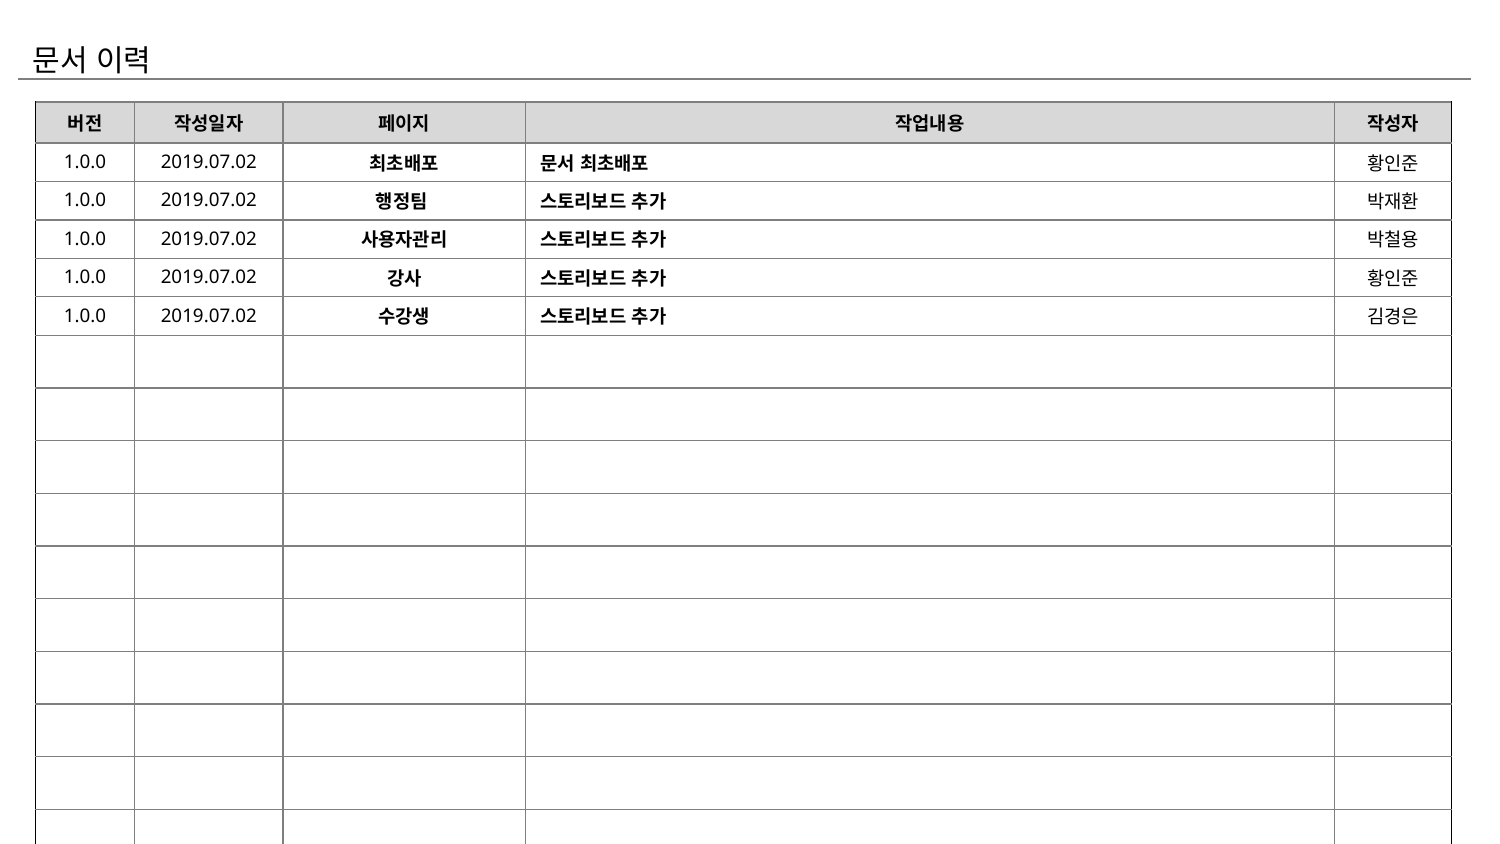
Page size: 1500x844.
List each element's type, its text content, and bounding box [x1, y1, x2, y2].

table_cell [284, 705, 525, 756]
table_cell [526, 441, 1334, 493]
table_cell 김경은 [1335, 297, 1451, 335]
table_cell [526, 652, 1334, 703]
table_cell [36, 441, 134, 493]
table_cell [36, 494, 134, 545]
table_cell [284, 389, 525, 440]
table_cell [1335, 810, 1451, 844]
table_cell 박철용 [1335, 221, 1451, 258]
table_cell 스토리보드 추가 [526, 221, 1334, 258]
table_cell [526, 547, 1334, 598]
table_cell [36, 757, 134, 809]
table_cell [284, 652, 525, 703]
table_cell [1335, 652, 1451, 703]
table_cell 황인준 [1335, 259, 1451, 296]
table_cell 박재환 [1335, 182, 1451, 219]
table_cell [284, 494, 525, 545]
table_cell 사용자관리 [284, 221, 525, 258]
table_cell 스토리보드 추가 [526, 259, 1334, 296]
table_cell [284, 336, 525, 387]
title 문서 이력 [17, 33, 1223, 80]
table_cell [1335, 336, 1451, 387]
table_cell [1335, 757, 1451, 809]
table_cell [526, 810, 1334, 844]
table_cell 스토리보드 추가 [526, 297, 1334, 335]
table_cell [526, 389, 1334, 440]
table_cell [135, 547, 282, 598]
table_cell 1.0.0 [36, 297, 134, 335]
table_cell [36, 705, 134, 756]
table_cell [526, 336, 1334, 387]
table_cell [36, 599, 134, 651]
table_cell [526, 494, 1334, 545]
table_cell [1335, 599, 1451, 651]
table_cell [1335, 441, 1451, 493]
table_cell [135, 599, 282, 651]
table_cell [284, 547, 525, 598]
table_cell 행정팀 [284, 182, 525, 219]
table_cell [1335, 547, 1451, 598]
table_cell [1335, 494, 1451, 545]
table_cell 1.0.0 [36, 144, 134, 181]
table_cell [36, 389, 134, 440]
table_cell [526, 599, 1334, 651]
table_cell [135, 652, 282, 703]
table_cell 최초배포 [284, 144, 525, 181]
table_cell 2019.07.02 [135, 182, 282, 219]
table_cell [284, 441, 525, 493]
table_cell [135, 389, 282, 440]
table_header 페이지 [284, 103, 525, 142]
table_header 작성자 [1335, 103, 1451, 142]
table_cell 1.0.0 [36, 221, 134, 258]
table_cell [36, 810, 134, 844]
table_cell 2019.07.02 [135, 144, 282, 181]
table_cell 스토리보드 추가 [526, 182, 1334, 219]
table_cell [135, 494, 282, 545]
table_cell [284, 810, 525, 844]
table_cell 황인준 [1335, 144, 1451, 181]
table_cell [1335, 705, 1451, 756]
table_cell [36, 547, 134, 598]
table_cell [284, 757, 525, 809]
table_cell 1.0.0 [36, 182, 134, 219]
table_cell [135, 810, 282, 844]
table_cell [135, 757, 282, 809]
table_cell 강사 [284, 259, 525, 296]
table_cell [36, 336, 134, 387]
table_header 작업내용 [526, 103, 1334, 142]
table_cell 수강생 [284, 297, 525, 335]
table_cell [1335, 389, 1451, 440]
table_cell [135, 336, 282, 387]
table_cell [526, 757, 1334, 809]
table_cell 문서 최초배포 [526, 144, 1334, 181]
table_header 버전 [36, 103, 134, 142]
table_cell [36, 652, 134, 703]
table_cell [135, 441, 282, 493]
table_cell [284, 599, 525, 651]
table_header 작성일자 [135, 103, 282, 142]
table_cell [135, 705, 282, 756]
table_cell [526, 705, 1334, 756]
table_cell 1.0.0 [36, 259, 134, 296]
table_cell 2019.07.02 [135, 221, 282, 258]
table_cell 2019.07.02 [135, 297, 282, 335]
table_cell 2019.07.02 [135, 259, 282, 296]
